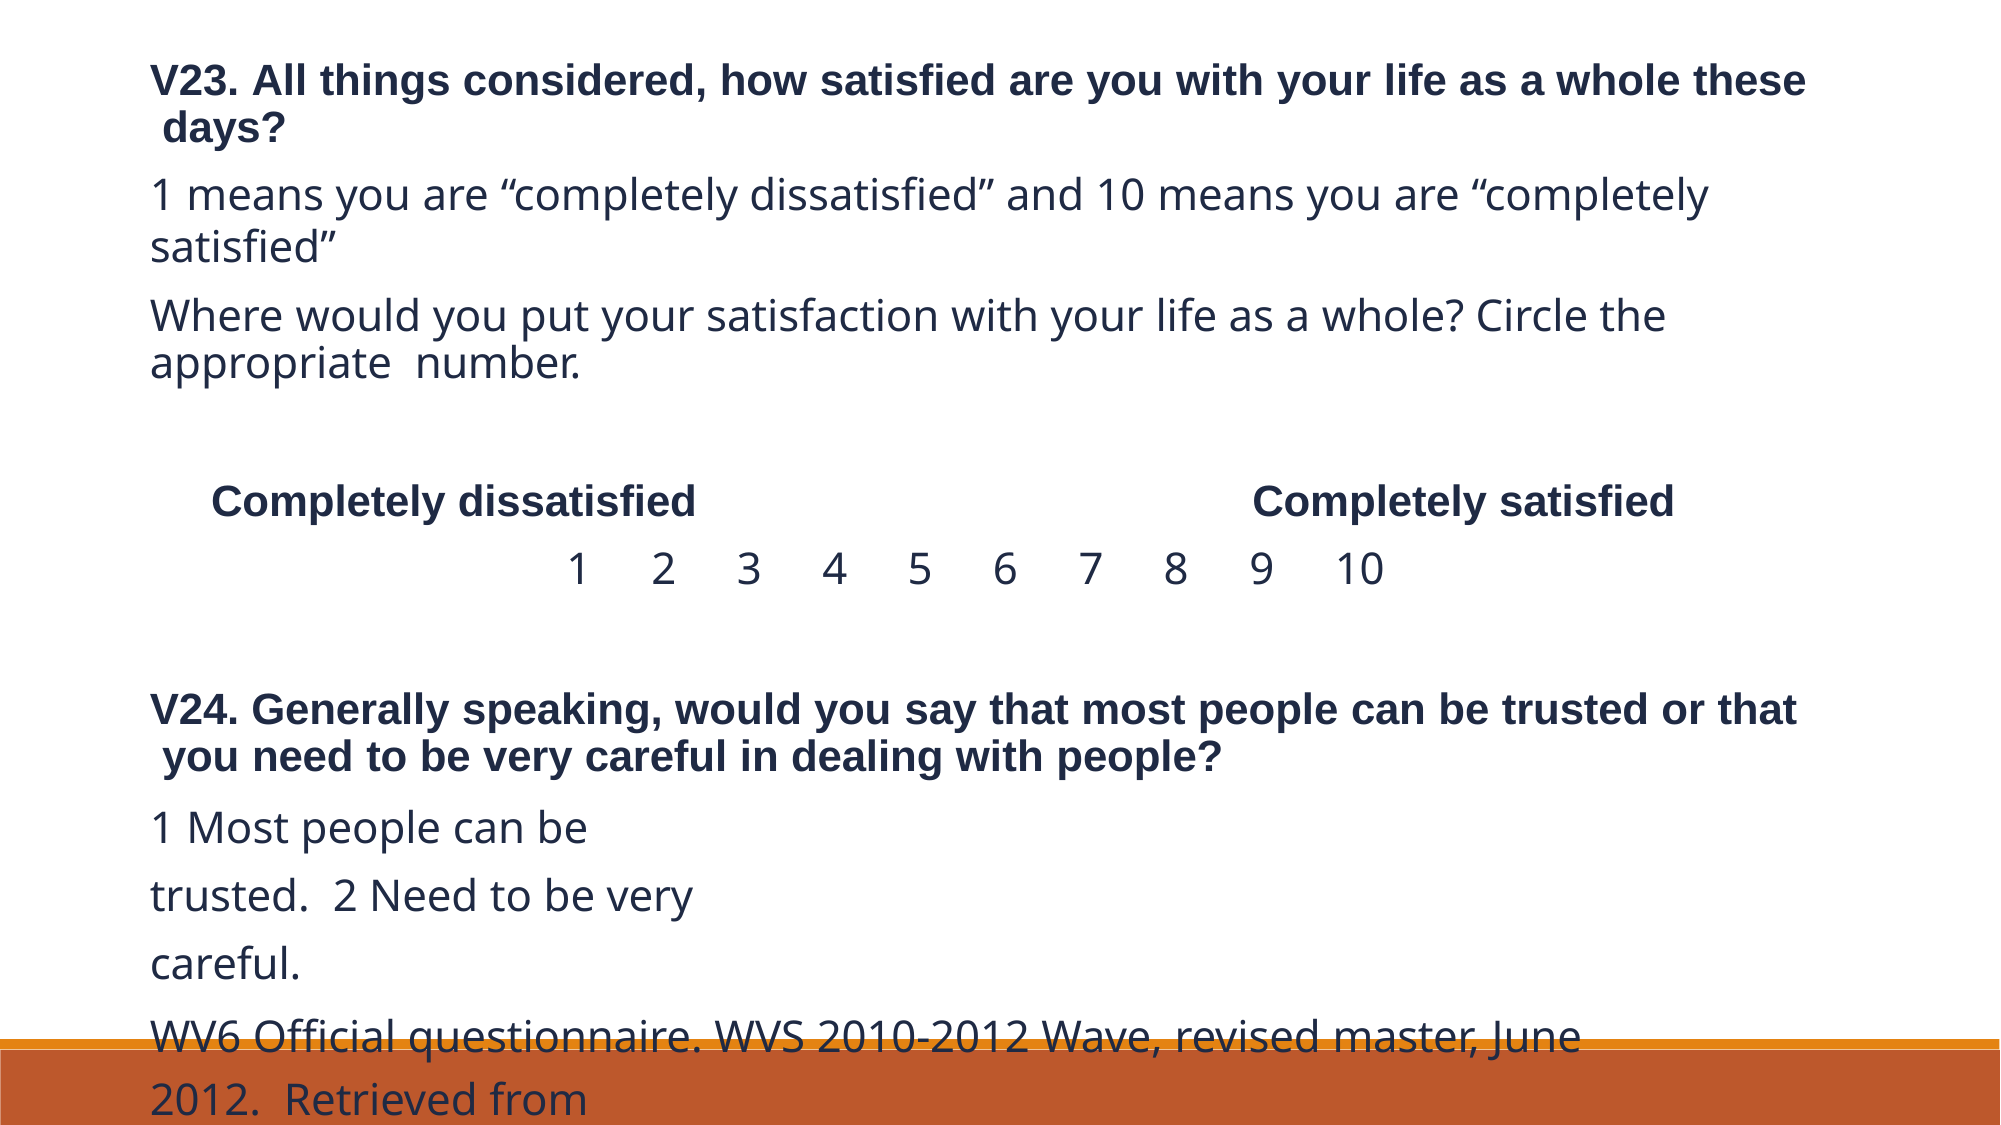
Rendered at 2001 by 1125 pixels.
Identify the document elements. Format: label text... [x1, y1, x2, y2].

text_box V23. All things considered, how satisfied are you with your life as a whole these days? 1 means you are “completely dissatisfied” and 10 means you are “completely satisfied” Where would you put your satisfaction with your life as a whole? Circle the appropriate number. Completely dissatisfied Completely satisfied 1 2 3 4 5 6 7 8 9 10 V24. Generally speaking, would you say that most people can be trusted or that you need to be very careful in dealing with people? 1 Most people can be trusted. 2 Need to be very careful. WV6 Official questionnaire. WVS 2010-2012 Wave, revised master, June 2012. Retrieved from http://www.worldvaluessurvey.org/WVSDocumentationWV6.jsp [147, 49, 1825, 1125]
